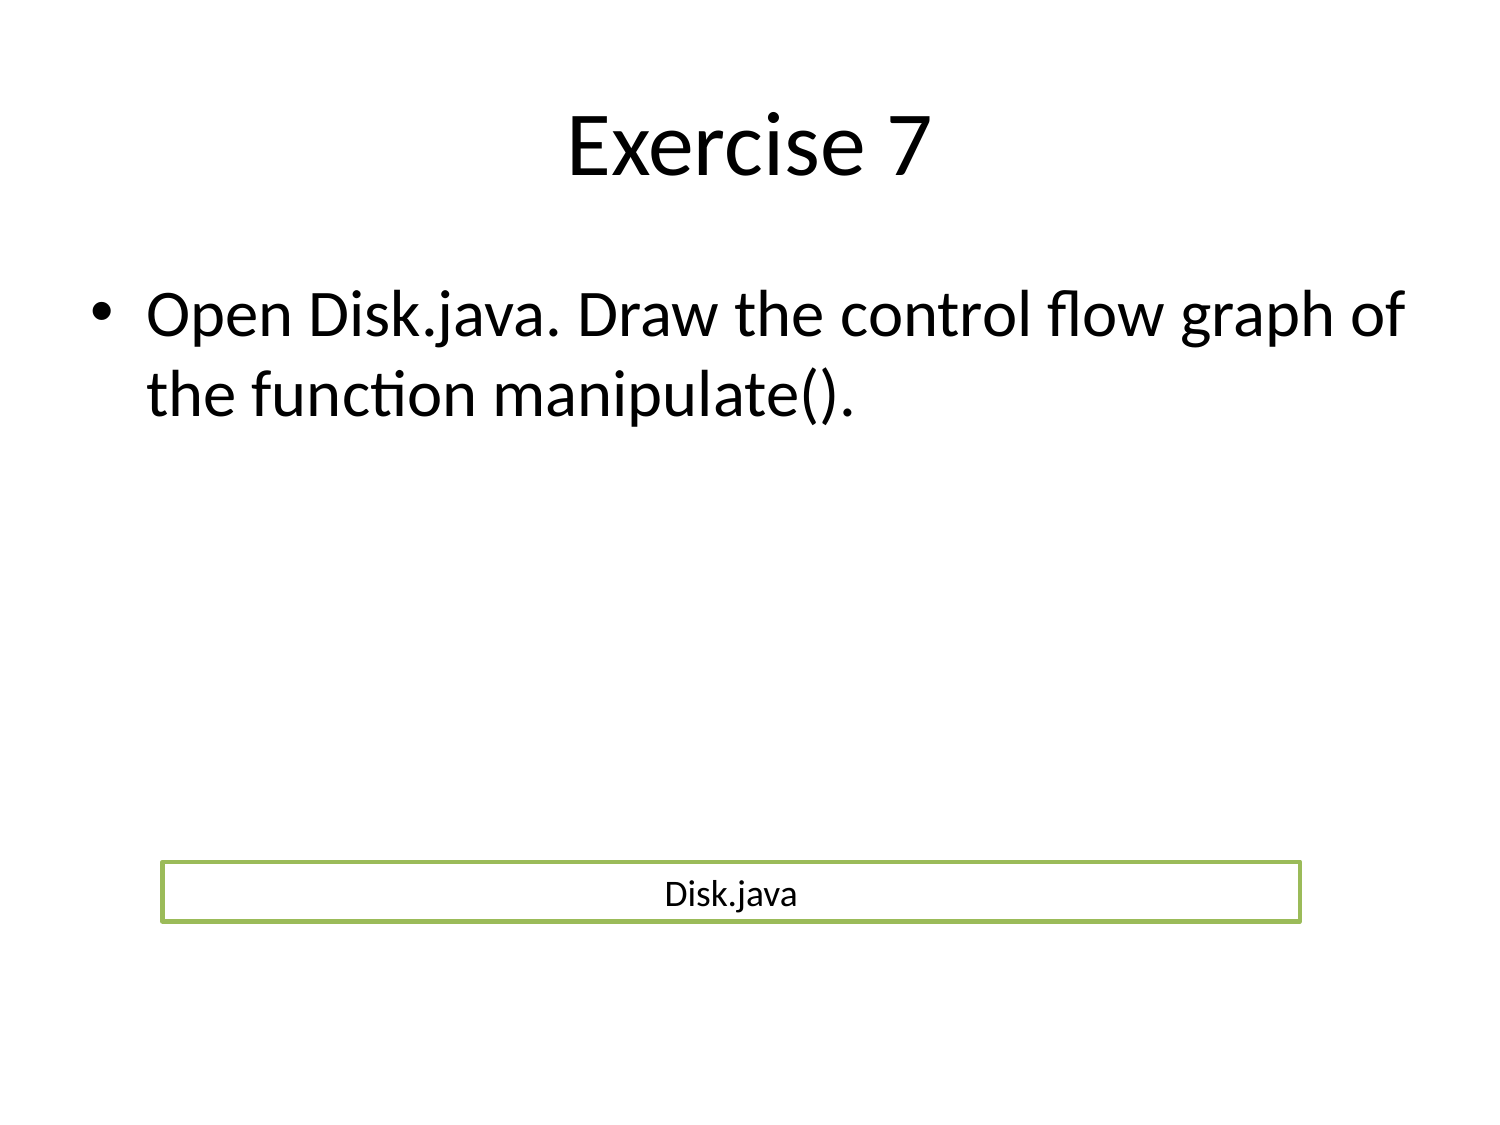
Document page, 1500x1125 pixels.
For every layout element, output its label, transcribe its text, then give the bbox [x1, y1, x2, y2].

list Open Disk.java. Draw the control flow graph of the function manipulate(). [75, 262, 1425, 1005]
title Exercise 7 [75, 45, 1425, 233]
text_box Disk.java [160, 860, 1302, 924]
